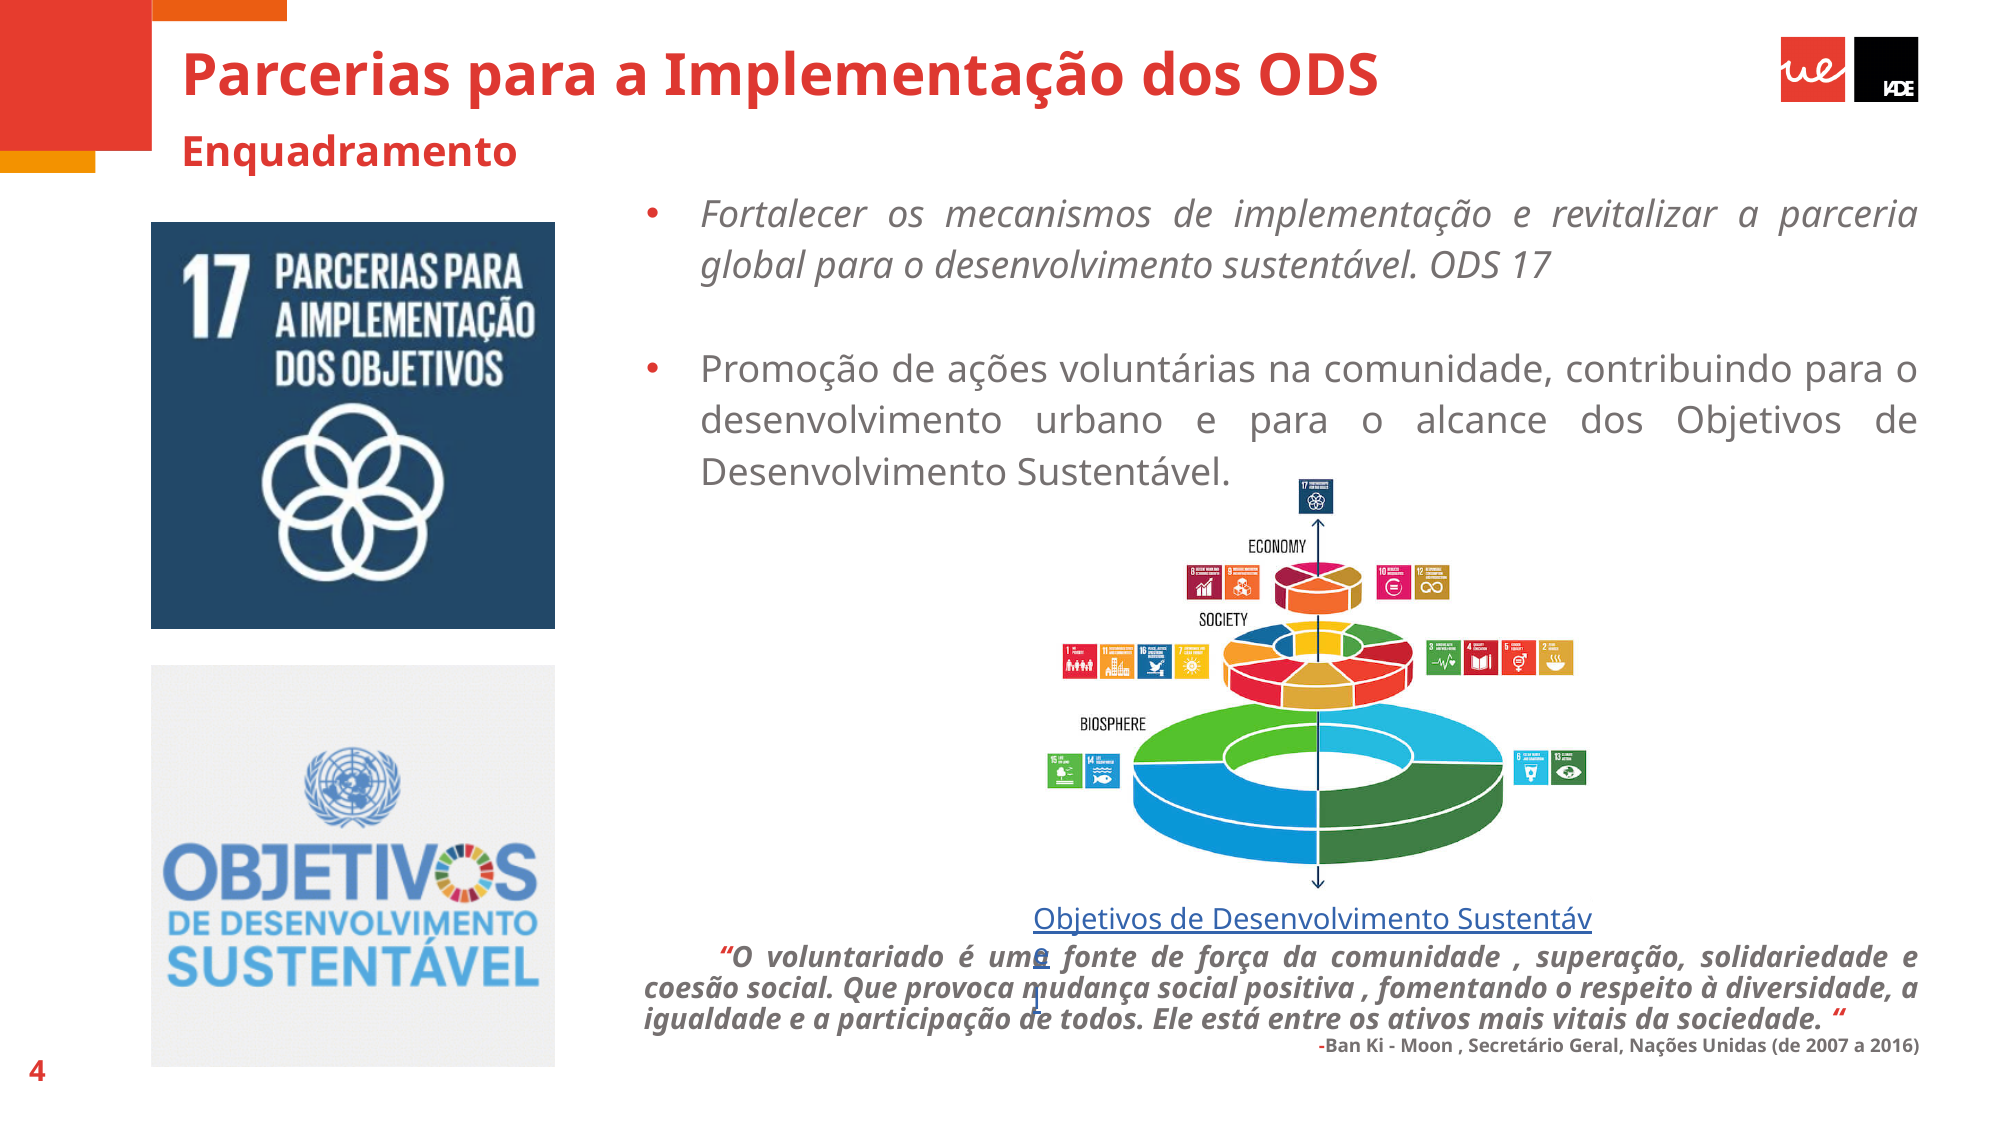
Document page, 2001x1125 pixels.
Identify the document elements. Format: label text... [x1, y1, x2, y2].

text_box Objetivos de Desenvolvimento Sustentável [1018, 912, 1616, 1030]
slide_number ‹#› [2, 1044, 73, 1105]
text_box Parcerias para a Implementação dos ODS [166, 38, 1728, 106]
picture [1776, 28, 1924, 109]
picture [151, 664, 556, 1067]
text_box Fortalecer os mecanismos de implementação e revitalizar a parceria global para o desenvolvimento sustentável. ODS 17 Promoção de ações voluntárias na comunidade, contribuindo para o desenvolvimento urbano e para o alcance dos Objetivos de Desenvolvimento Sustentável. “O voluntariado é uma fonte de força da comunidade , superação, solidariedade e coesão social. Que provoca mudança social positiva , fomentando o respeito à diversidade, a igualdade e a participação de todos. Ele está entre os ativos mais vitais da sociedade. “ -Ban Ki - Moon , Secretário Geral, Nações Unidas (de 2007 a 2016) [628, 175, 1935, 658]
picture [0, 0, 287, 174]
text_box Enquadramento [166, 122, 974, 186]
picture [151, 222, 556, 629]
picture [973, 455, 1721, 939]
